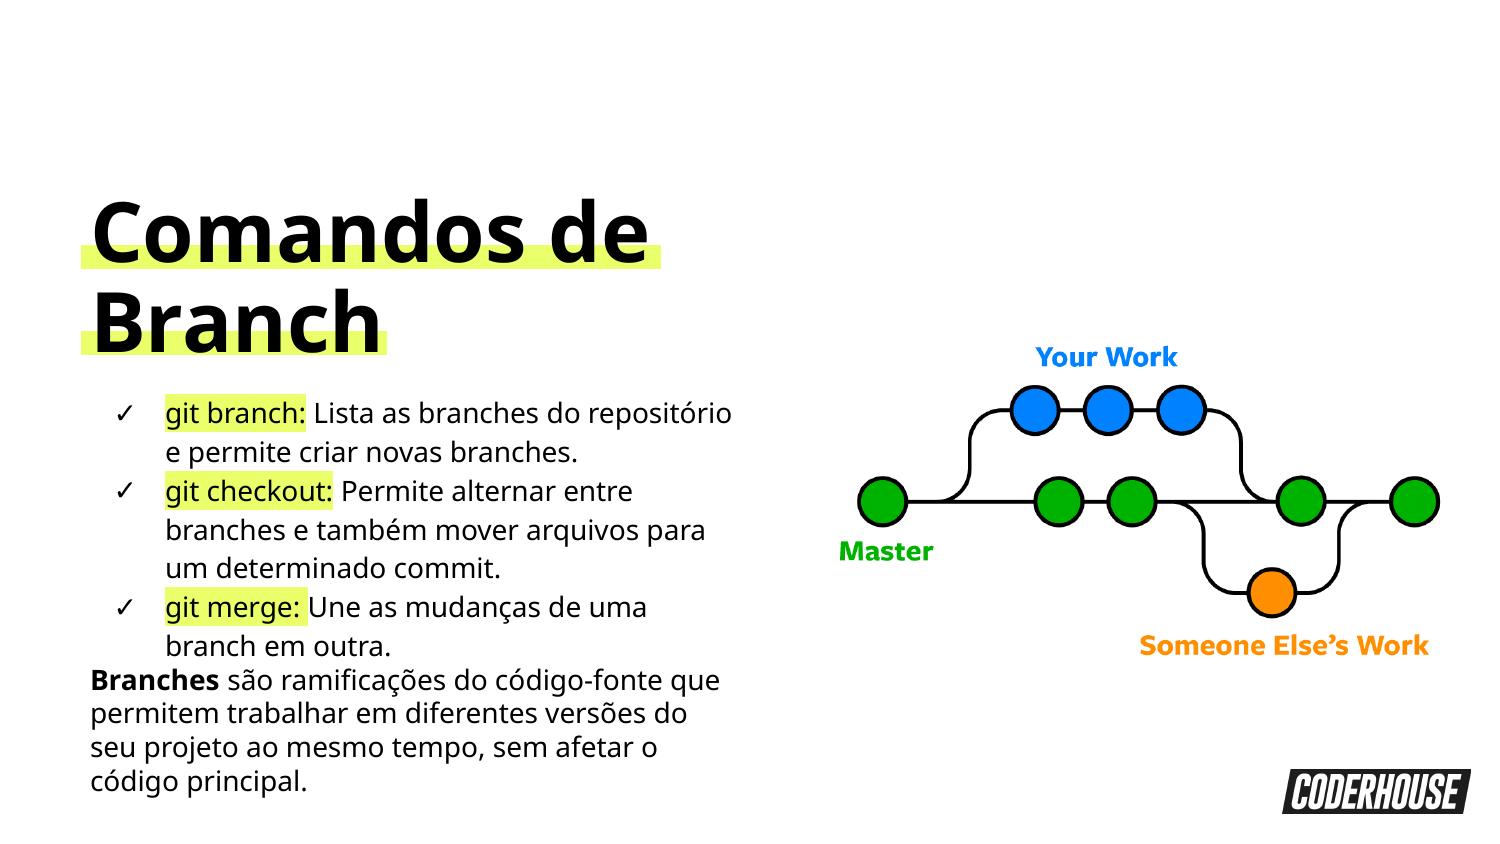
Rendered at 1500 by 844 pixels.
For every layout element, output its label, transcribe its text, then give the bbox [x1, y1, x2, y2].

text_box git branch: Lista as branches do repositório e permite criar novas branches. git checkout: Permite alternar entre branches e também mover arquivos para um determinado commit. git merge: Une as mudanças de uma branch em outra. Branches são ramificações do código-fonte que permitem trabalhar em diferentes versões do seu projeto ao mesmo tempo, sem afetar o código principal. [75, 375, 757, 812]
picture [1281, 769, 1471, 814]
picture [831, 343, 1448, 660]
text_box Comandos de Branch [75, 175, 899, 386]
